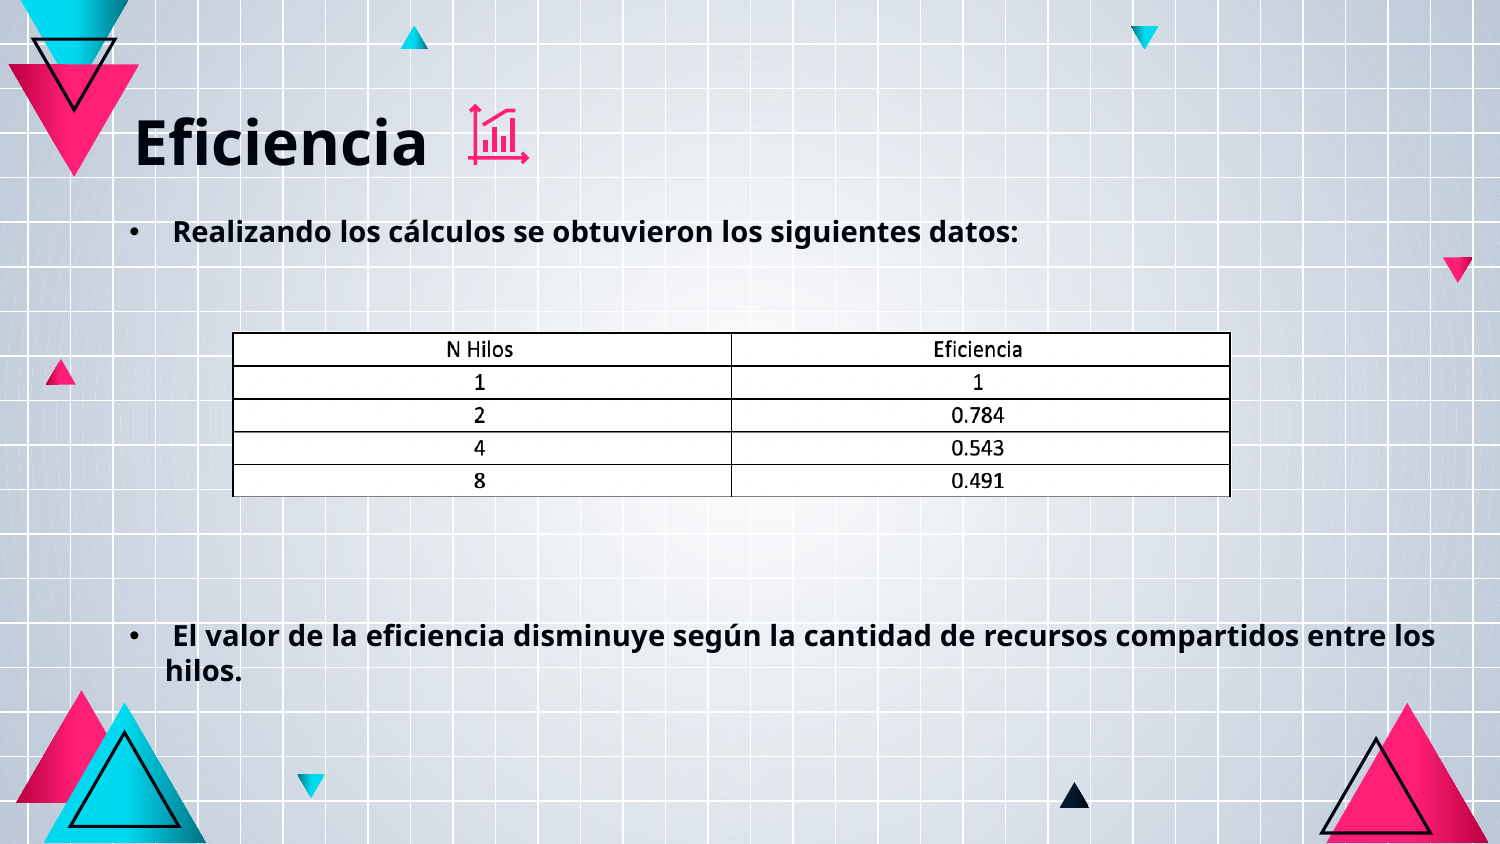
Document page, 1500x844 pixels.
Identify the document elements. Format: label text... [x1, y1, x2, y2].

text_box El valor de la eficiencia disminuye según la cantidad de recursos compartidos entre los hilos. [114, 609, 1453, 695]
text_box [114, 257, 1400, 262]
picture [232, 331, 1232, 498]
text_box [135, 194, 1421, 206]
title Eficiencia [118, 87, 1382, 182]
text_box [106, 211, 1393, 277]
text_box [467, 103, 530, 166]
text_box Realizando los cálculos se obtuvieron los siguientes datos: [114, 206, 1453, 257]
